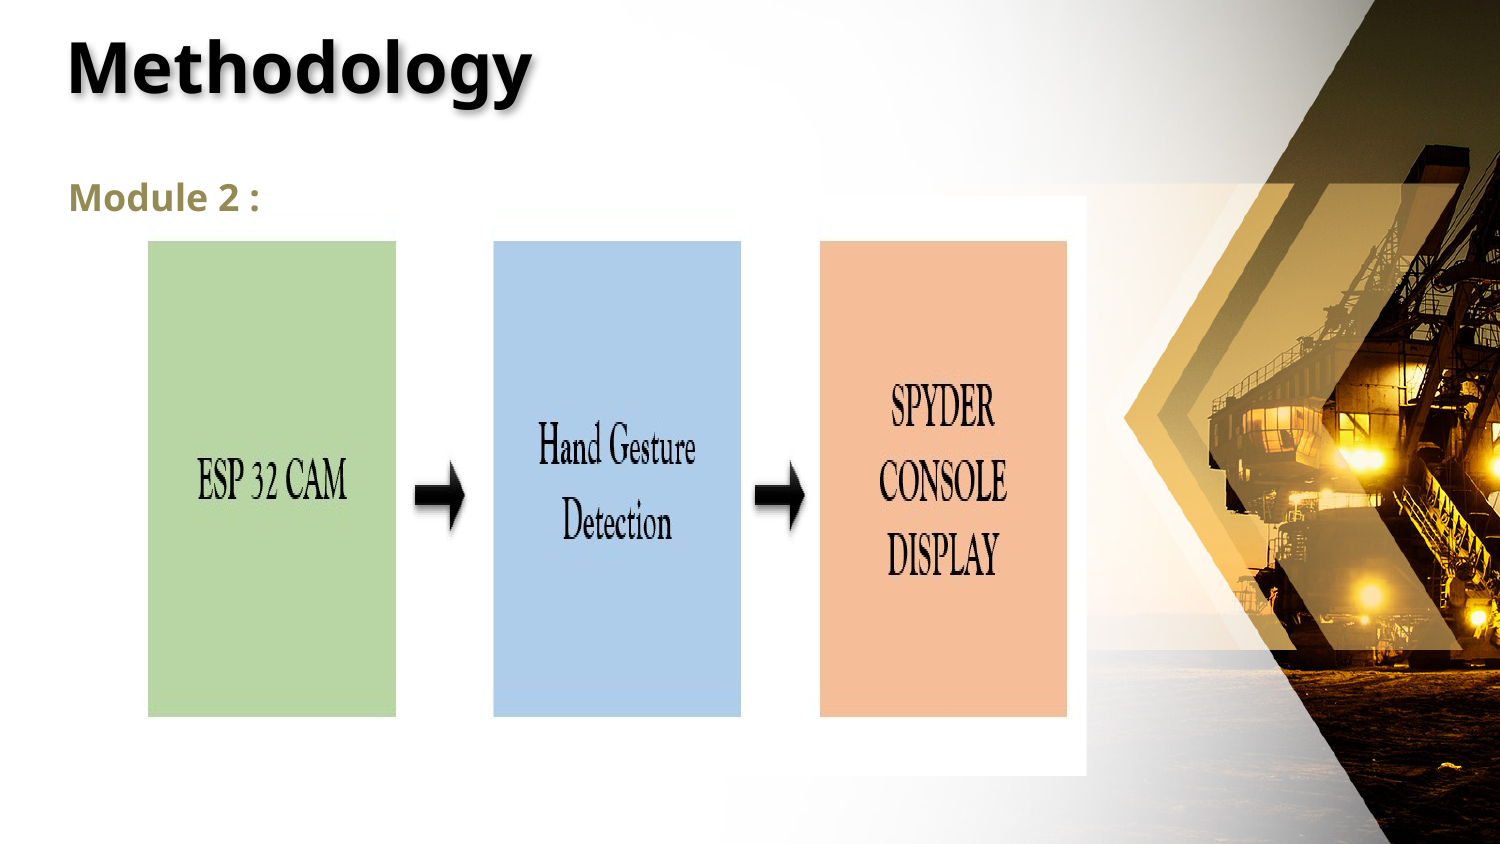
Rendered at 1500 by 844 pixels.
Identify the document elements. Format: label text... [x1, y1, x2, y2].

text_box Methodology [0, 18, 611, 112]
text_box Module 2 : [10, 166, 319, 226]
picture [0, 0, 1500, 844]
